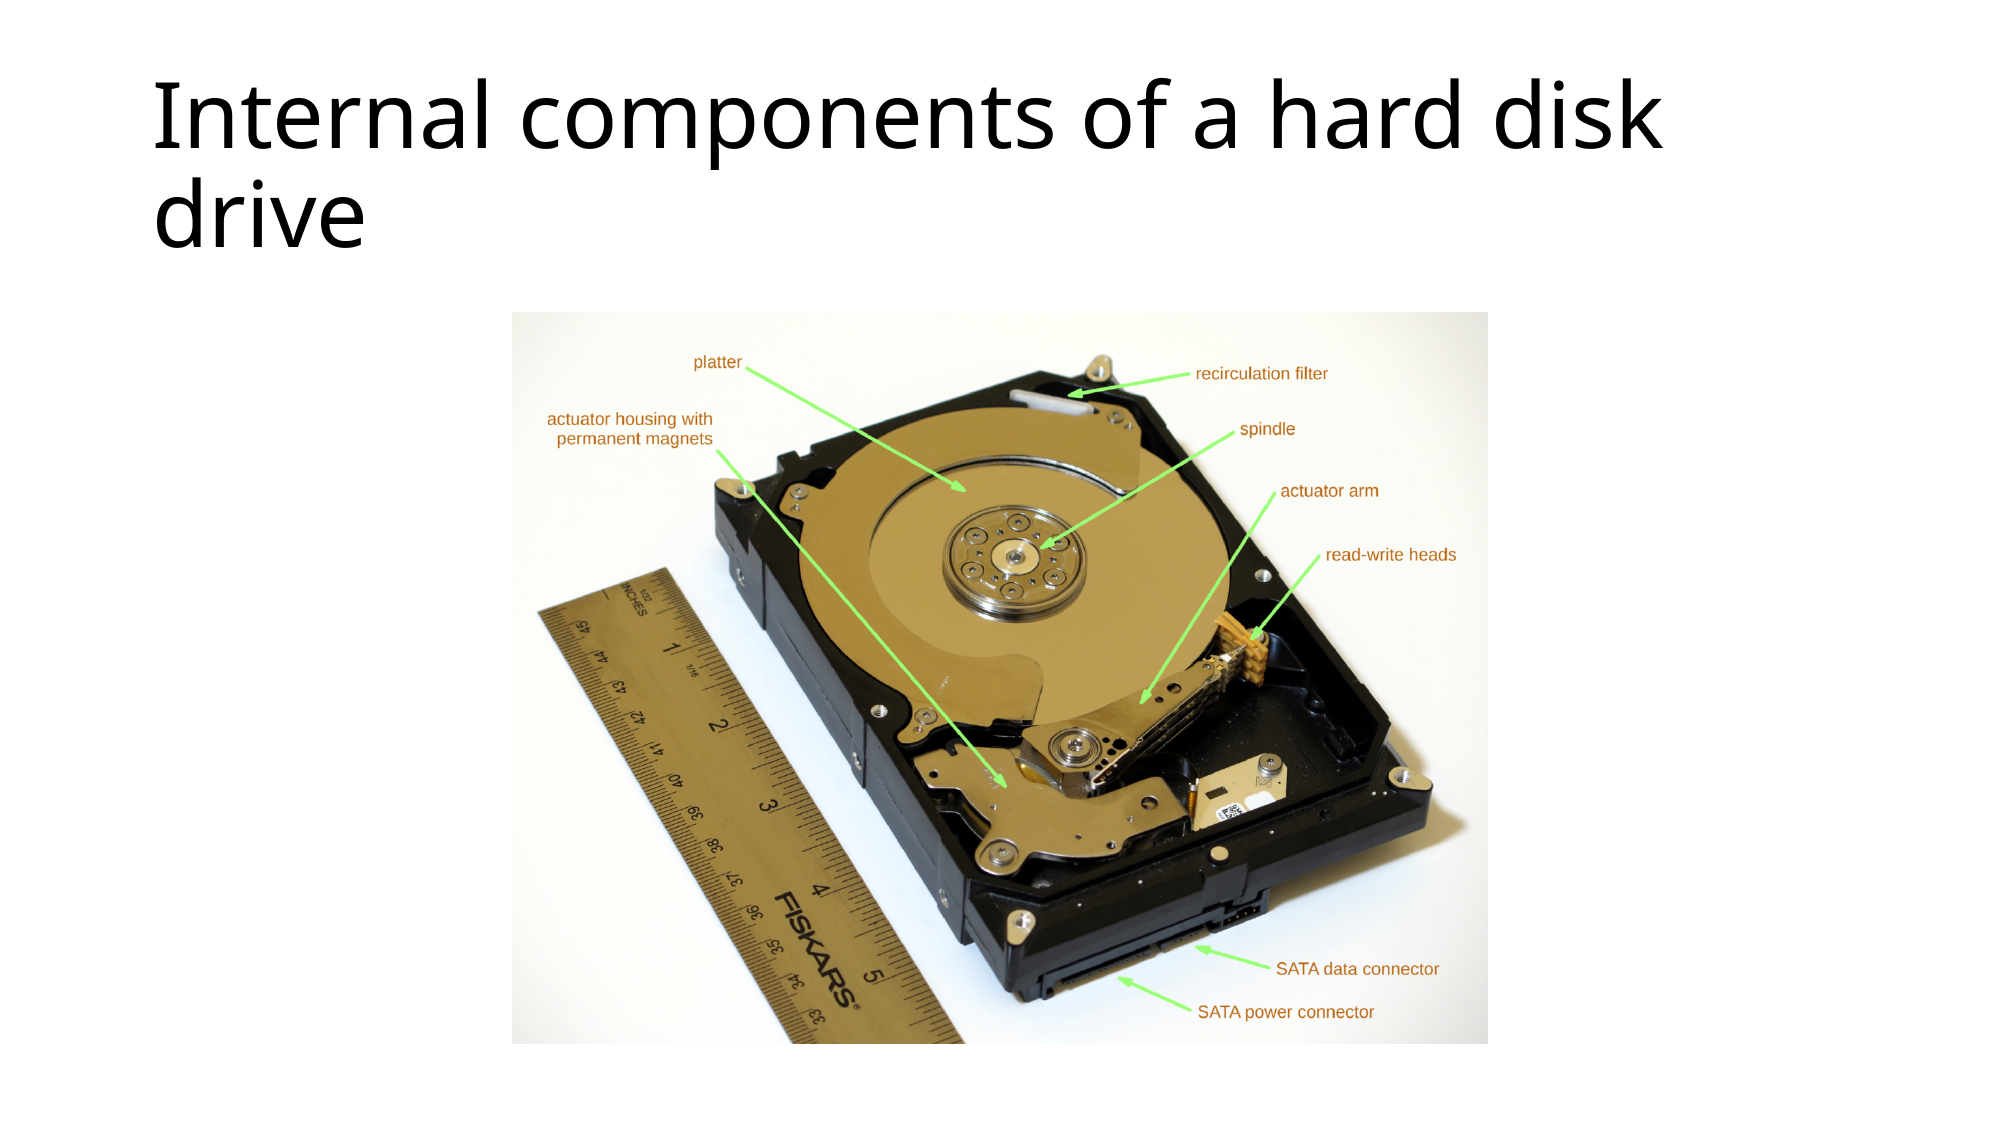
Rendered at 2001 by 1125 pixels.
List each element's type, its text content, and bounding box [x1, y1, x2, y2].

picture [512, 312, 1488, 1044]
title Internal components of a hard disk drive [137, 59, 1863, 278]
